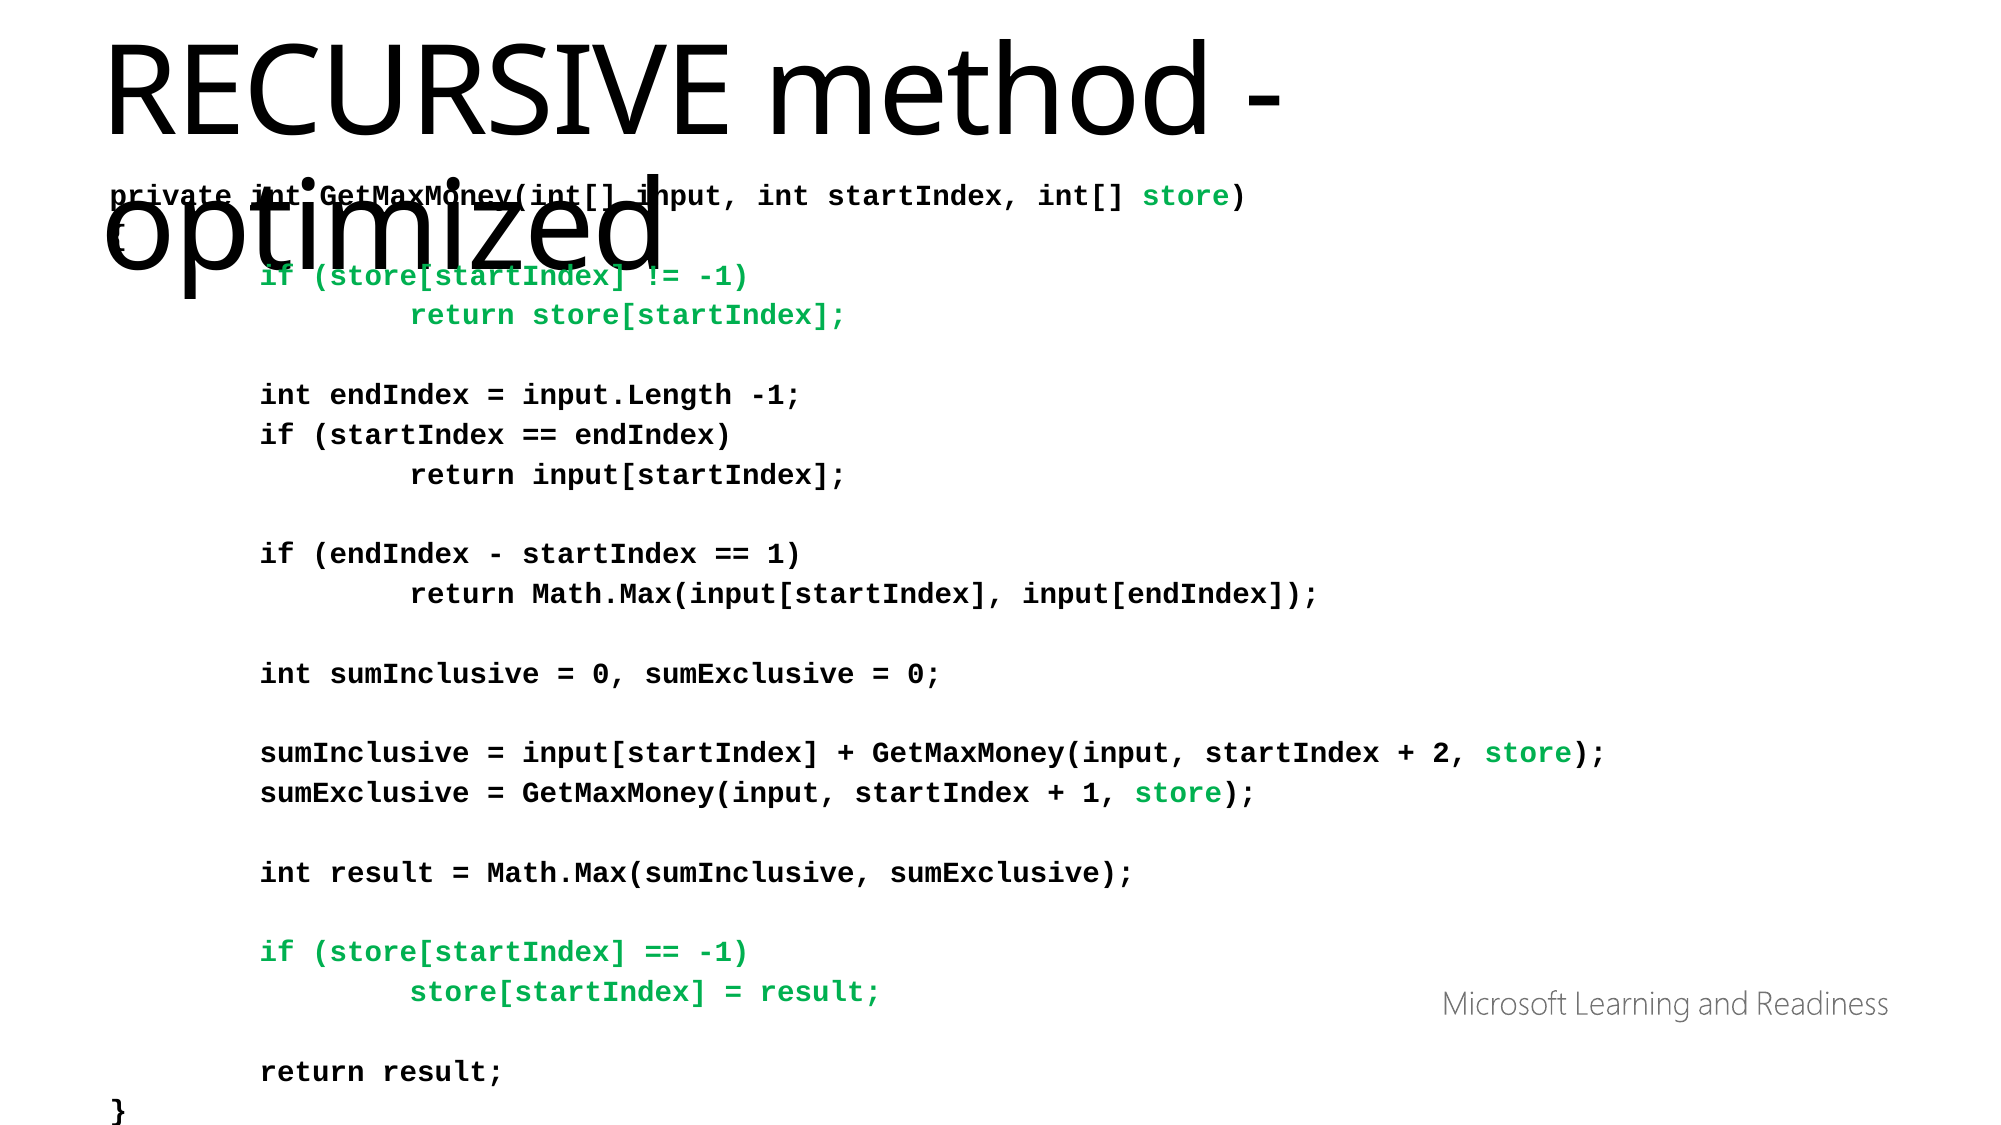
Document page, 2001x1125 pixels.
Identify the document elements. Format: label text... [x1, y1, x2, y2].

list private int GetMaxMoney(int[] input, int startIndex, int[] store) { if (store[startIndex] != -1) return store[startIndex]; int endIndex = input.Length -1; if (startIndex == endIndex) return input[startIndex]; if (endIndex - startIndex == 1) return Math.Max(input[startIndex], input[endIndex]); int sumInclusive = 0, sumExclusive = 0; sumInclusive = input[startIndex] + GetMaxMoney(input, startIndex + 2, store); sumExclusive = GetMaxMoney(input, startIndex + 1, store); int result = Math.Max(sumInclusive, sumExclusive); if (store[startIndex] == -1) store[startIndex] = result; return result; } [109, 171, 1877, 662]
list RECURSIVE method - optimized [100, 26, 1876, 152]
